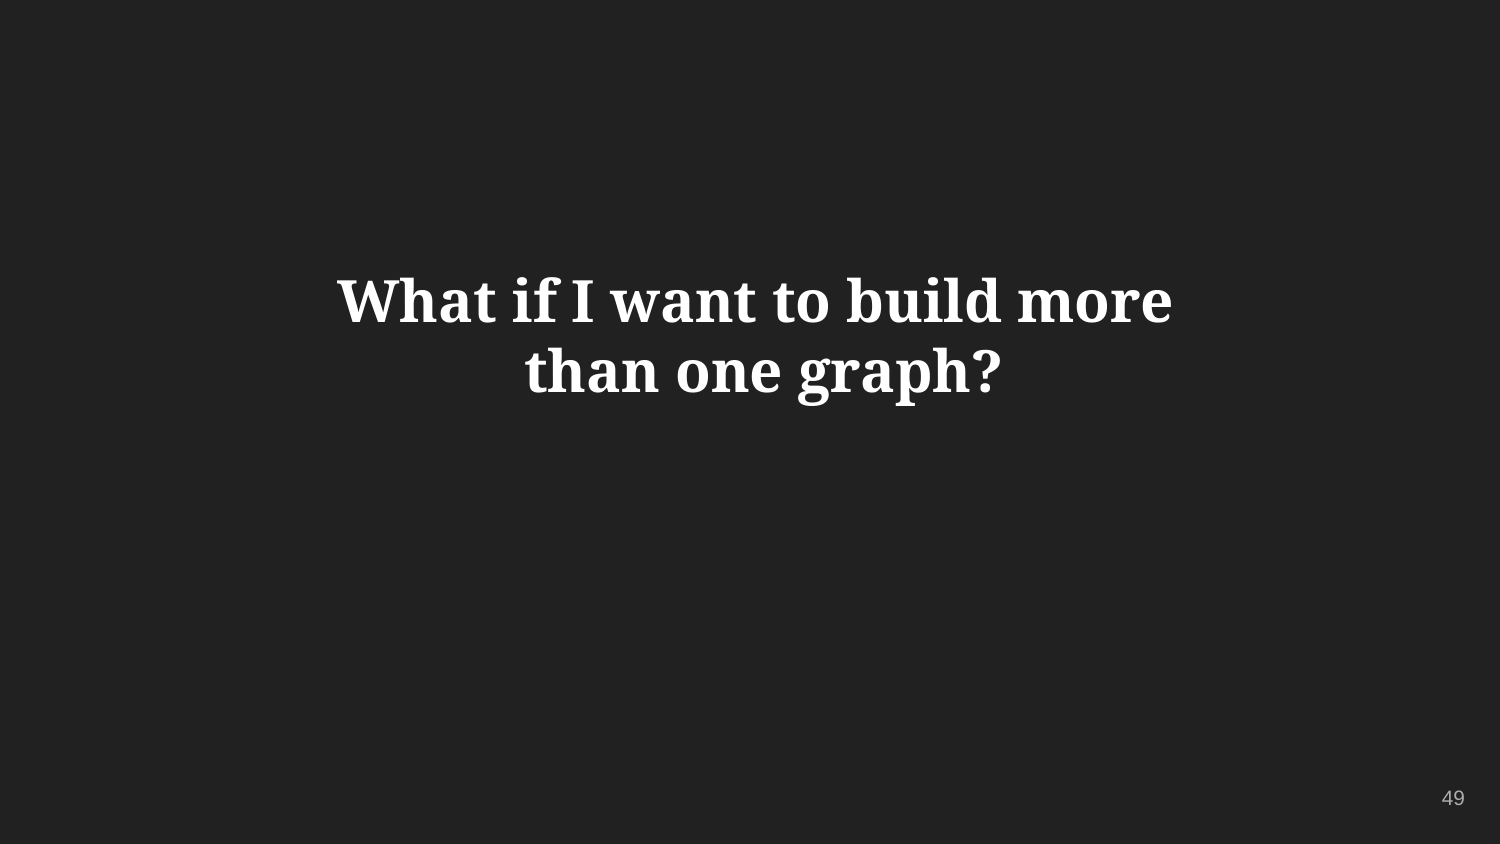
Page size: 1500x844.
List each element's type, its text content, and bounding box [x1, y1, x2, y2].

slide_number 49 [1389, 764, 1480, 830]
title What if I want to build more than one graph? [65, 249, 1463, 344]
